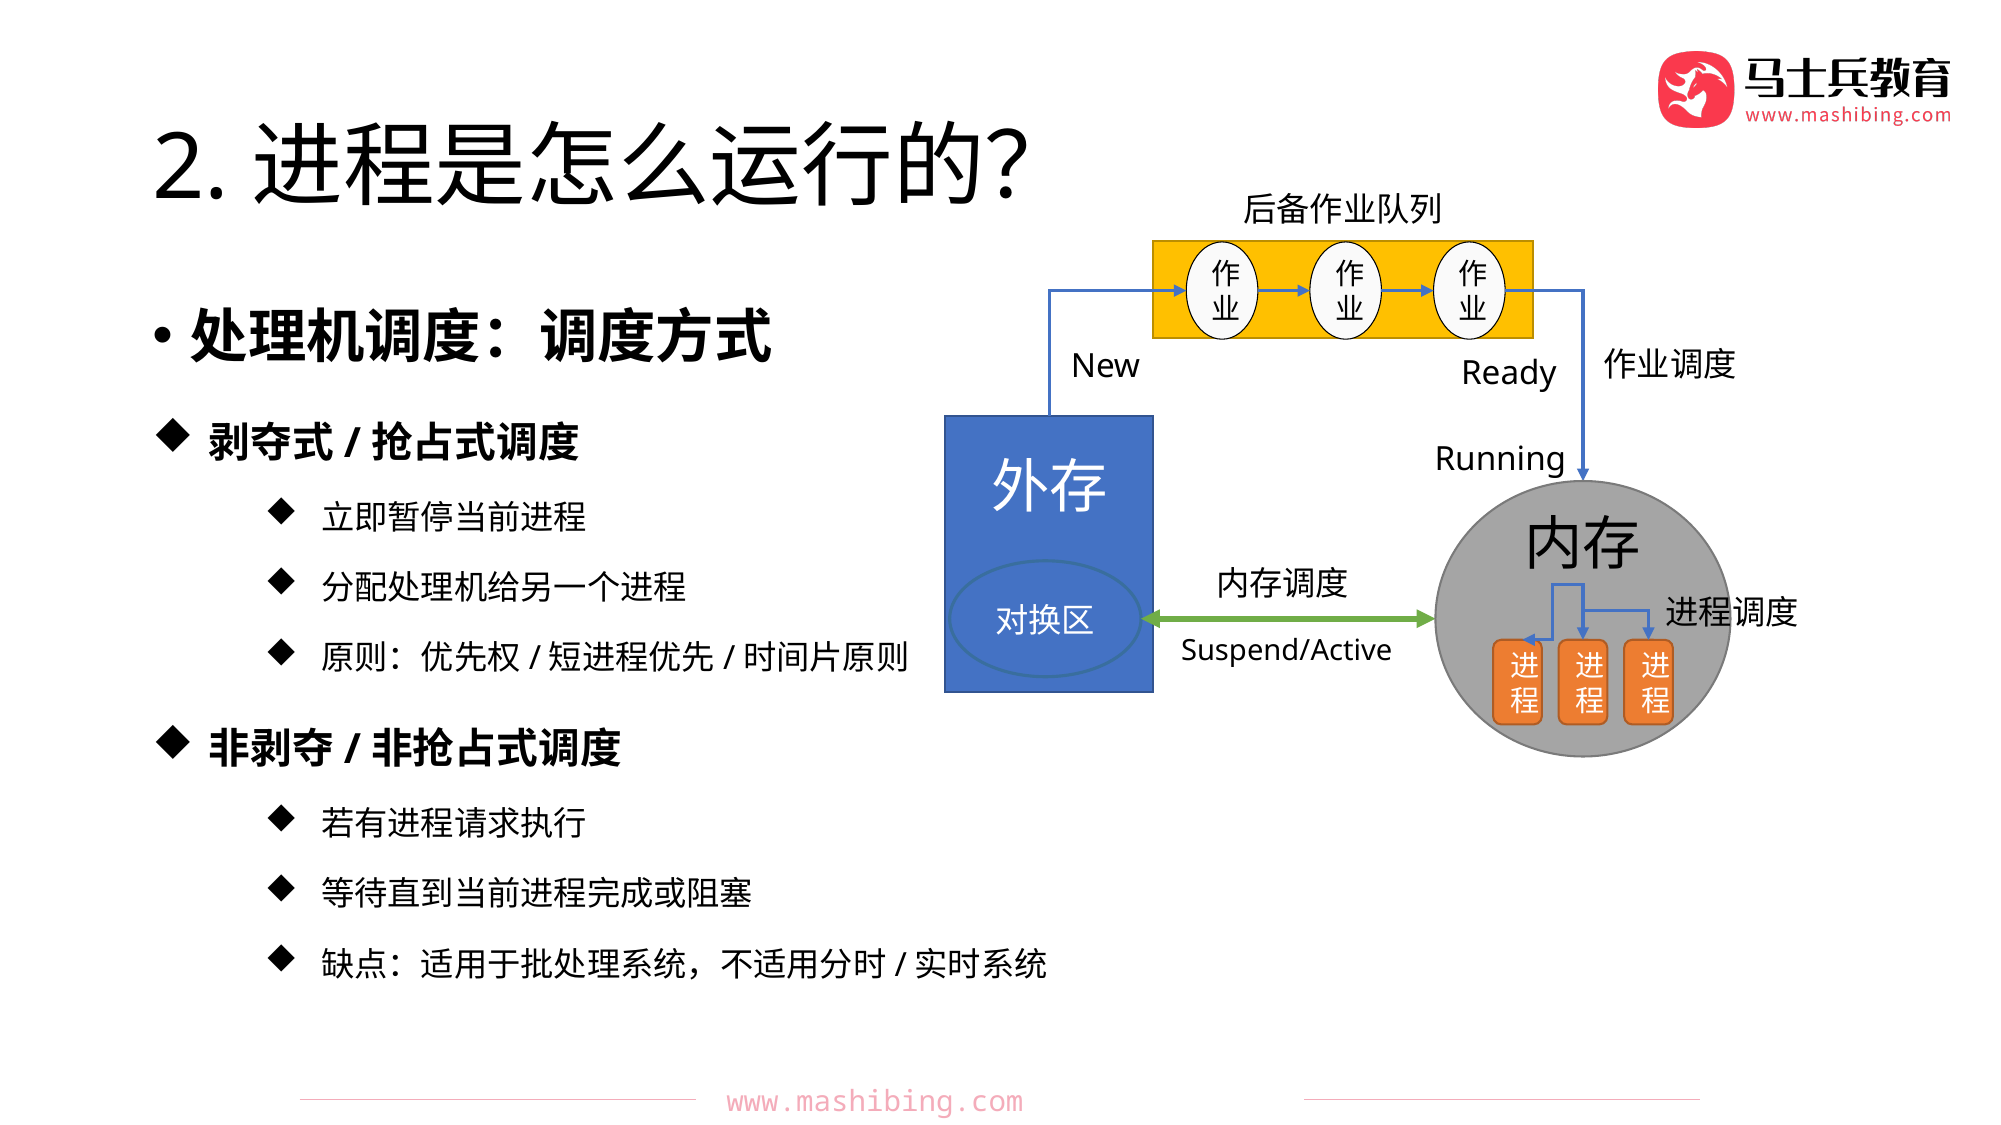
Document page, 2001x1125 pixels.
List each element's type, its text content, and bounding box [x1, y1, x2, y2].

picture [1658, 51, 1950, 128]
title 2.进程是怎么运行的？ [137, 59, 1863, 278]
list 处理机调度：调度方式 剥夺式/抢占式调度 立即暂停当前进程 分配处理机给另一个进程 原则：优先权/短进程优先/时间片原则 非剥夺/非抢占式调度 若有进程请求执行 等待直到当前进程完成或阻塞 缺点：适用于批处理系统，不适用分时/实时系统 [137, 299, 1863, 1066]
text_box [945, 181, 1816, 757]
